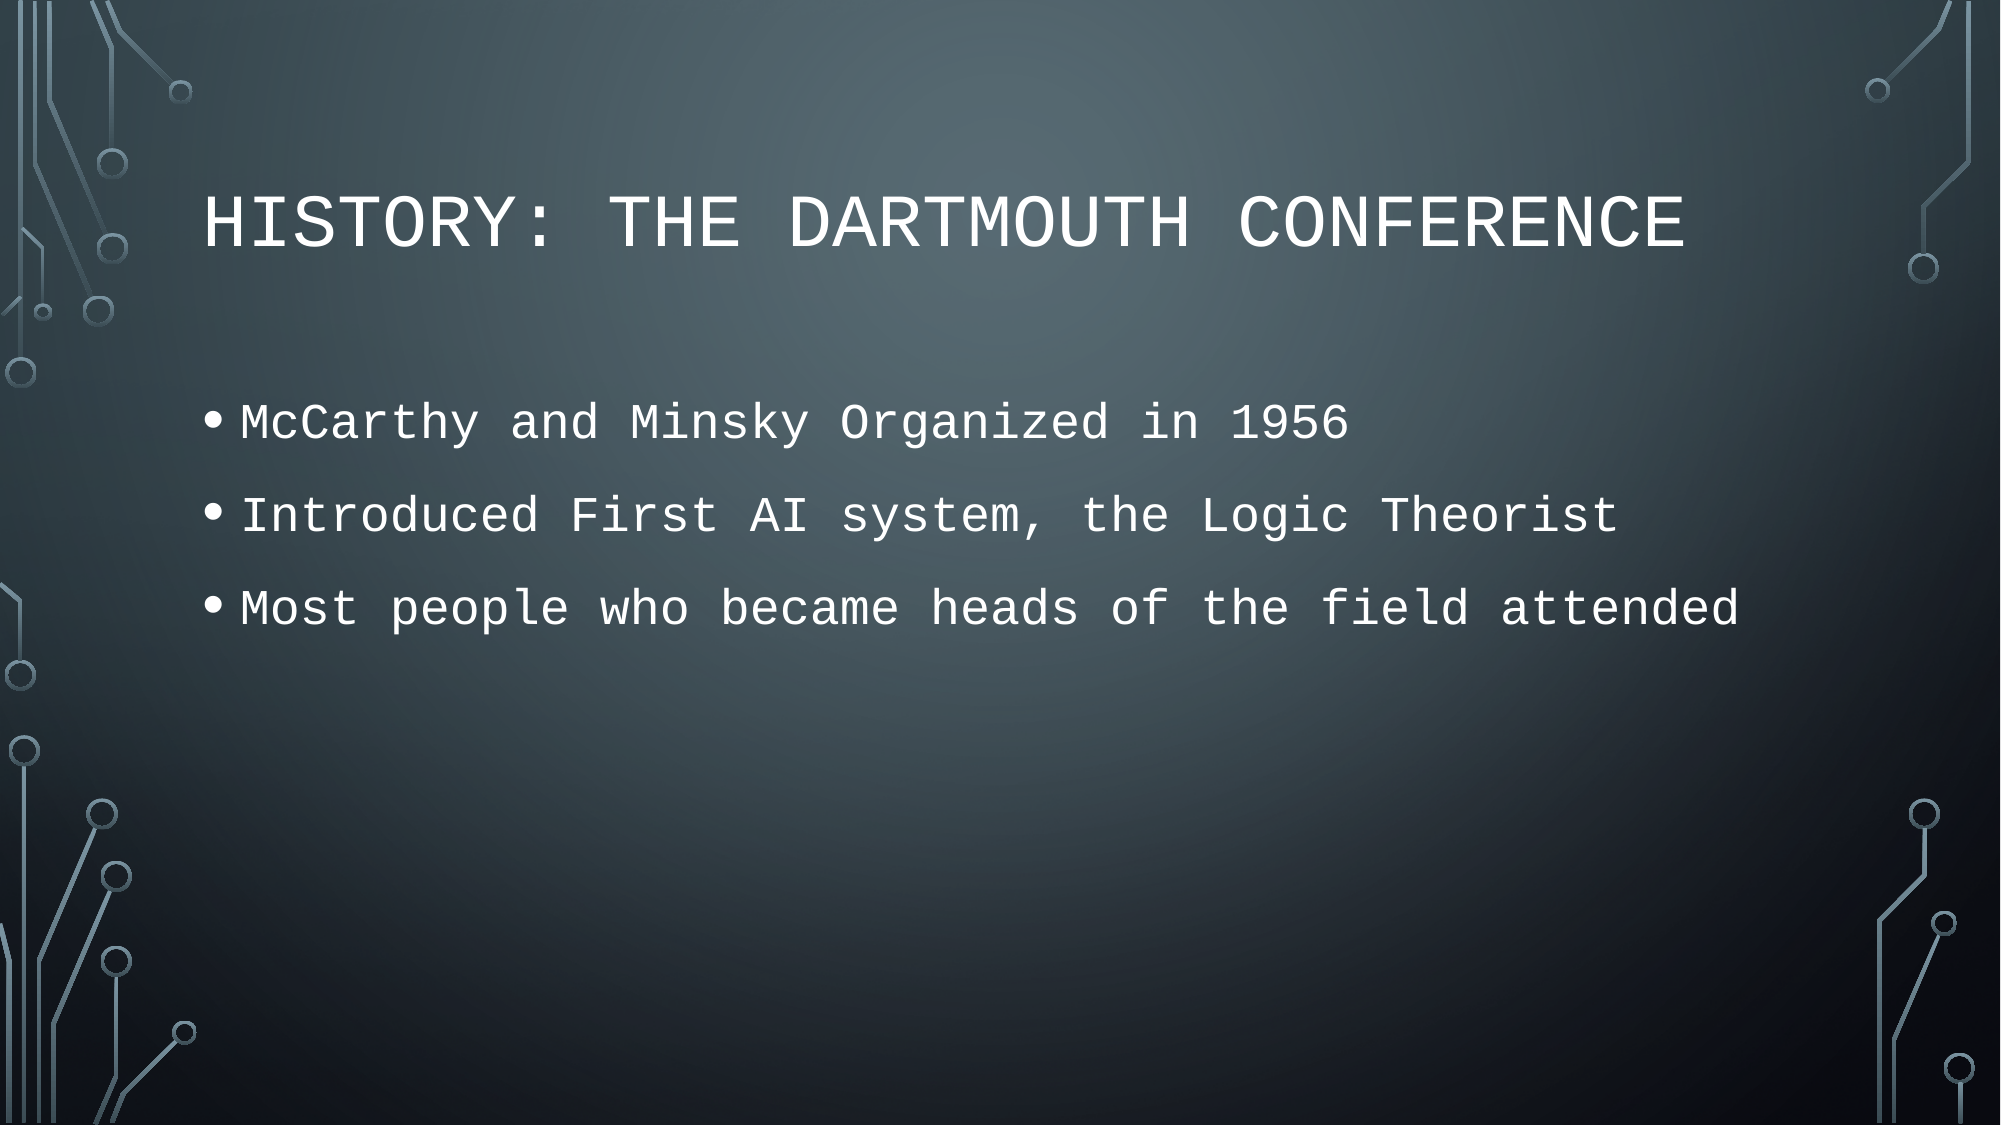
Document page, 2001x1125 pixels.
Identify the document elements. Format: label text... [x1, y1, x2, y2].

title History: The Dartmouth Conference [187, 101, 1813, 344]
list McCarthy and Minsky Organized in 1956 Introduced First AI system, the Logic Theorist Most people who became heads of the field attended [187, 369, 1813, 950]
